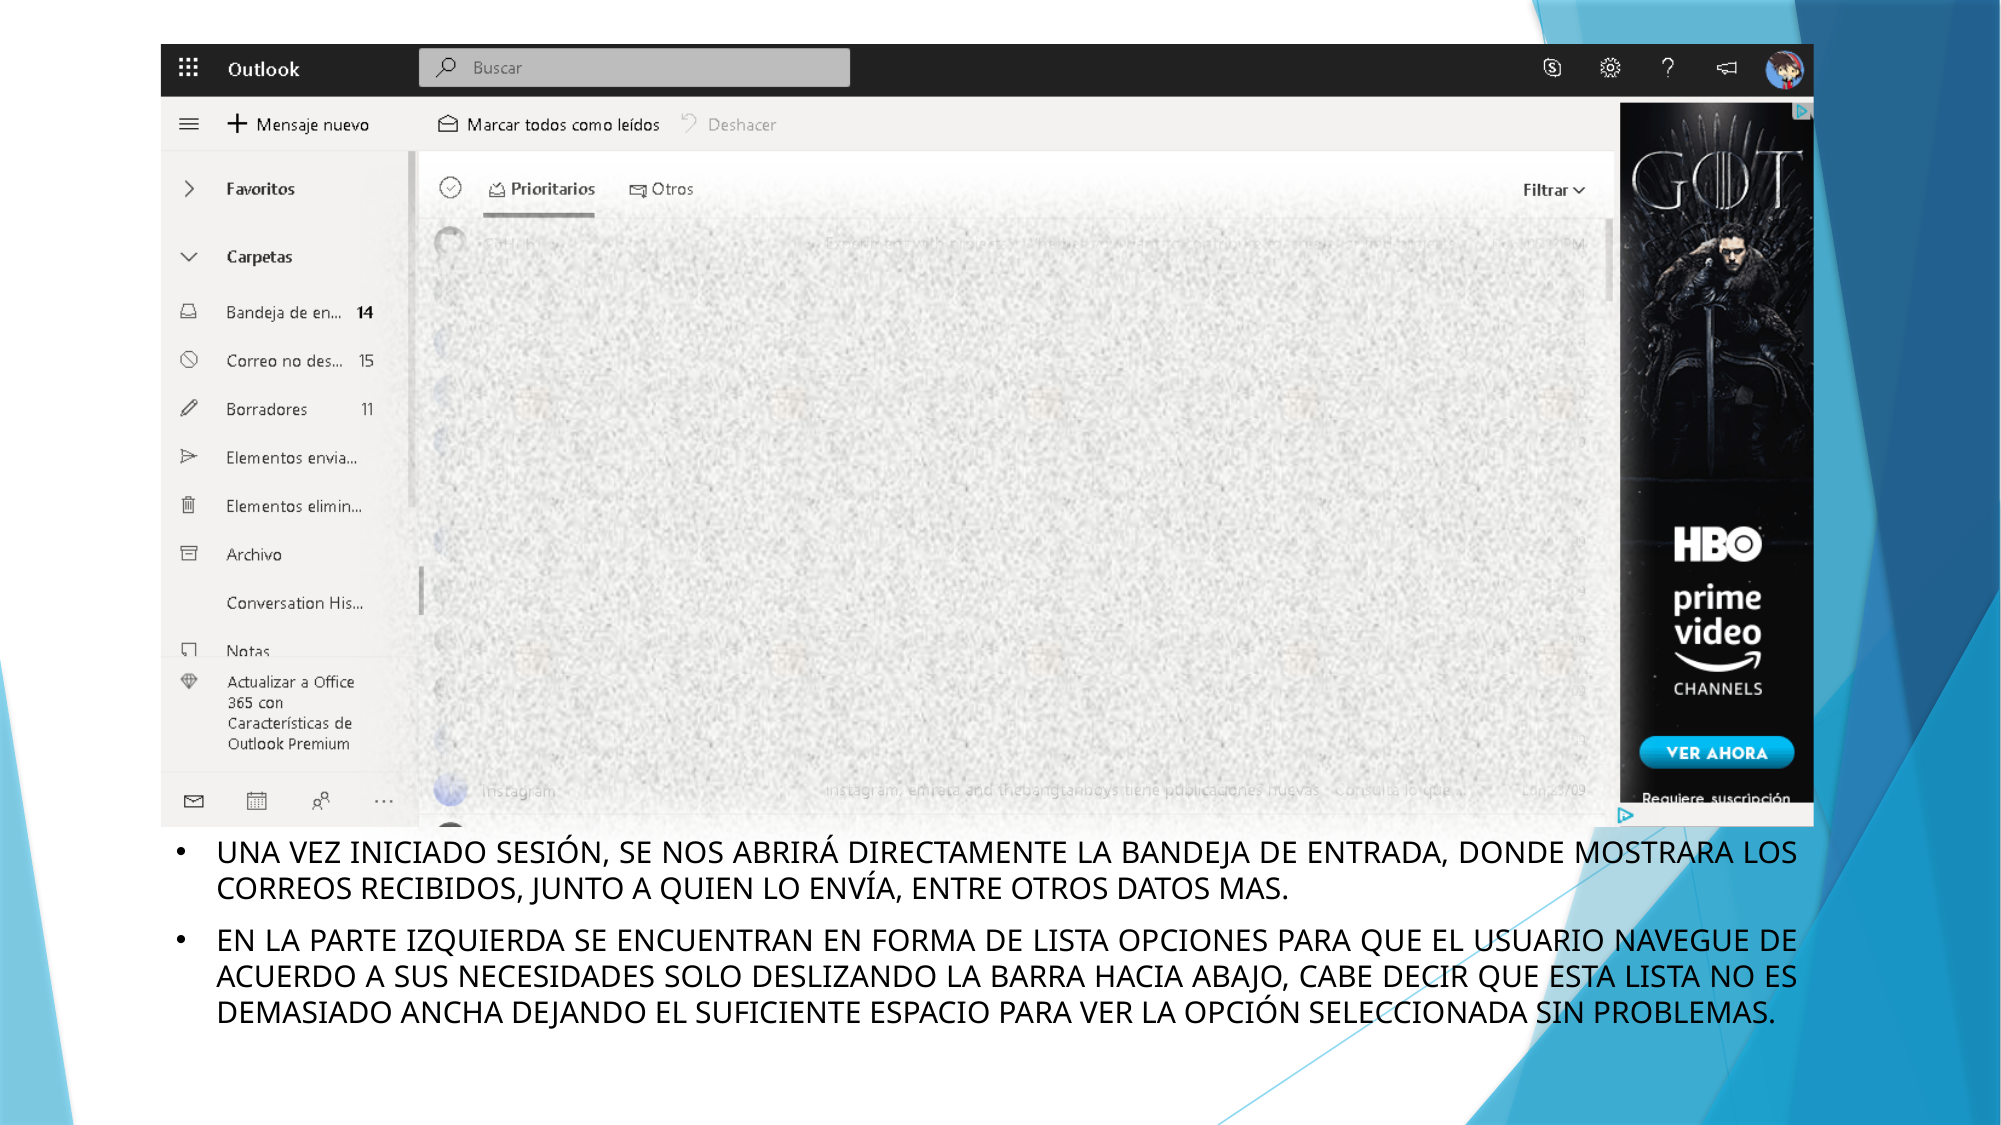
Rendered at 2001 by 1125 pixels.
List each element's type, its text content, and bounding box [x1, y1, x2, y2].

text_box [160, 44, 1815, 864]
text_box Una vez iniciado sesión, se nos abrirá directamente la bandeja de entrada, donde mostrara los correos recibidos, junto a quien lo envía, entre otros datos mas. En la parte izquierda se encuentran en forma de lista opciones para que el usuario navegue de acuerdo a sus necesidades solo deslizando la barra hacia abajo, cabe decir que esta lista no es demasiado ancha dejando el suficiente espacio para ver la opción seleccionada sin problemas. [160, 875, 1814, 1059]
